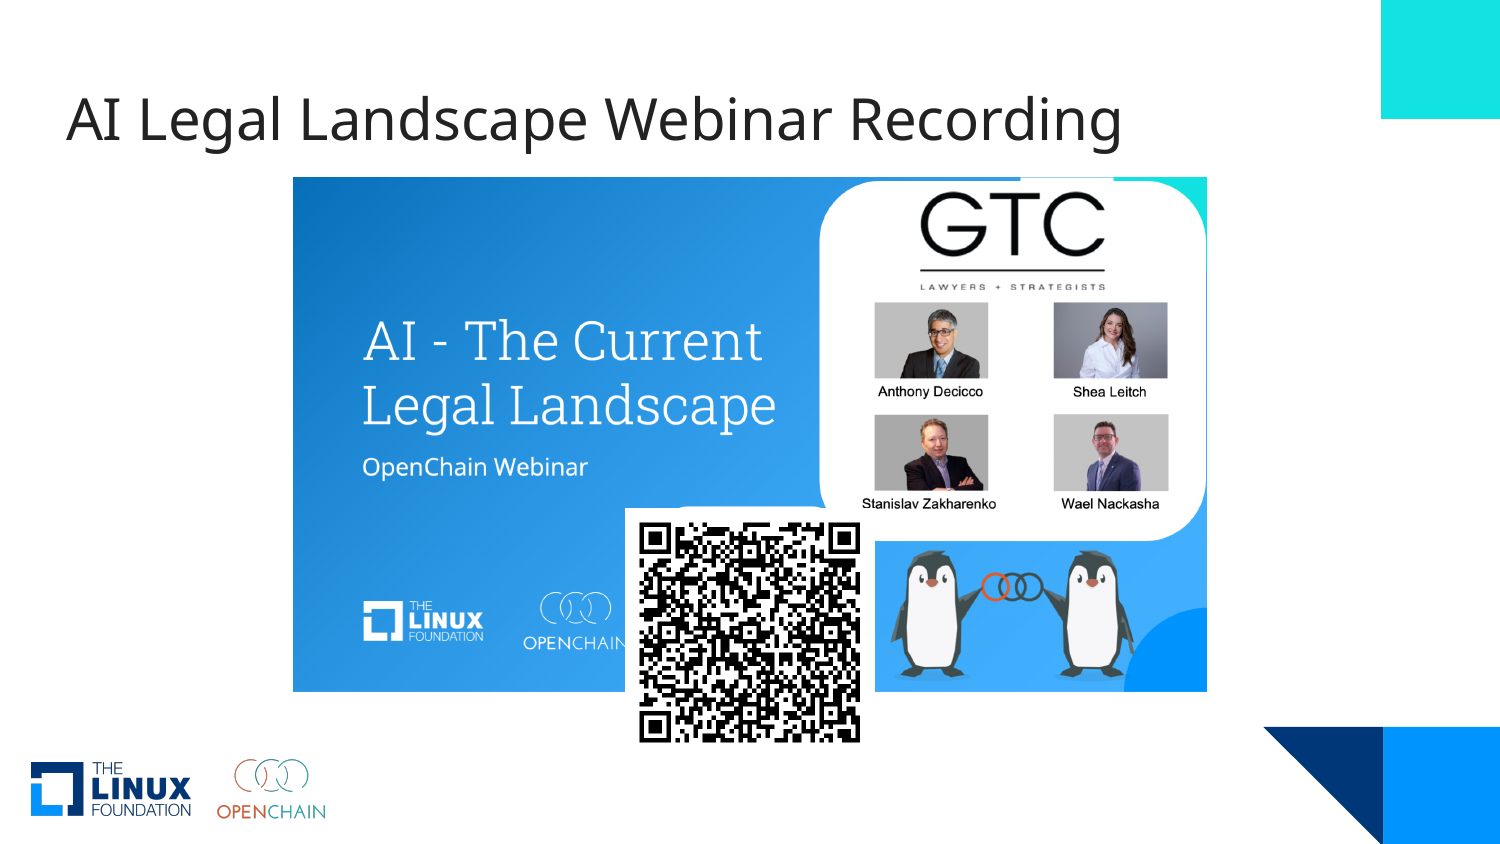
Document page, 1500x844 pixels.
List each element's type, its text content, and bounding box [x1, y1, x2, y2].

title AI Legal Landscape Webinar Recording [51, 67, 1449, 167]
picture [293, 177, 1207, 758]
picture [215, 757, 327, 821]
picture [31, 762, 191, 816]
